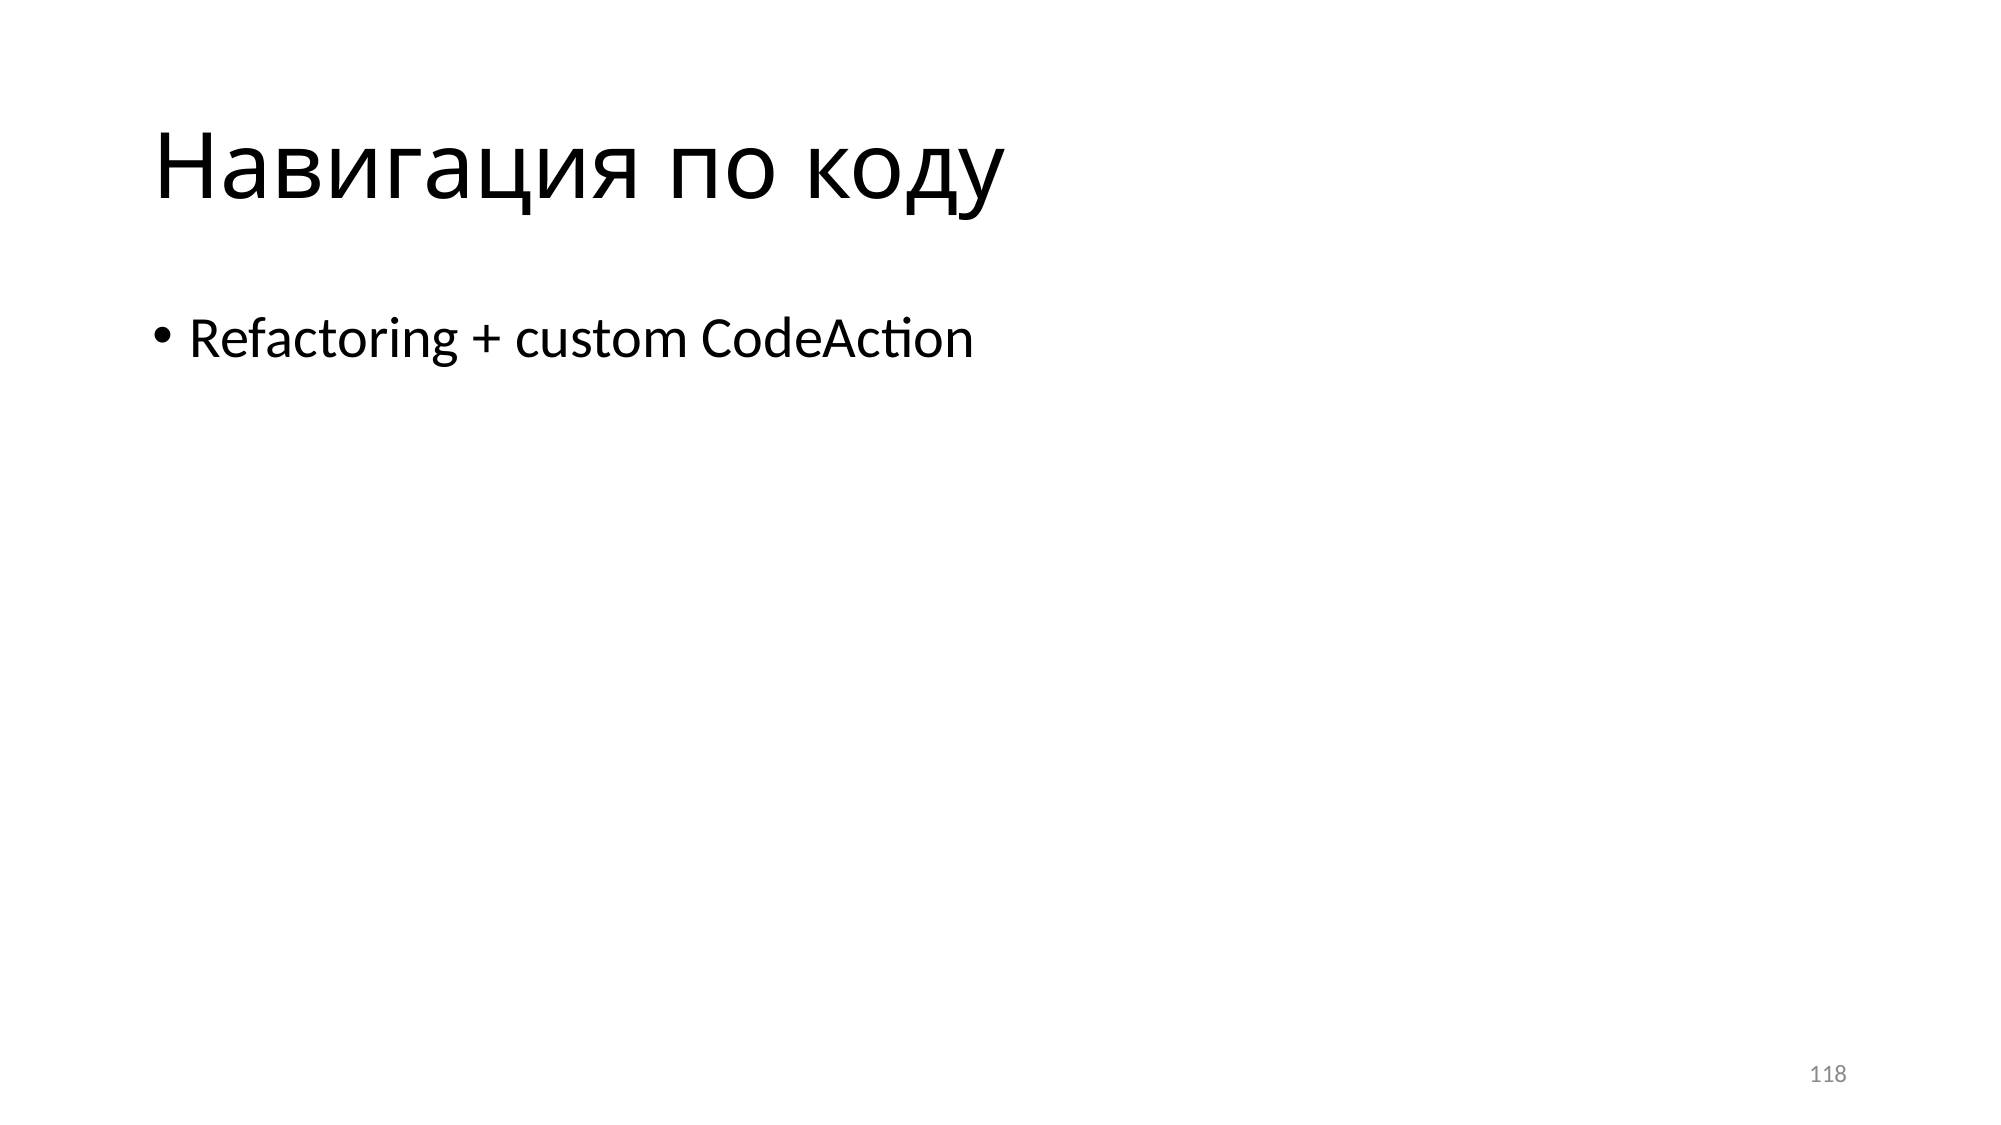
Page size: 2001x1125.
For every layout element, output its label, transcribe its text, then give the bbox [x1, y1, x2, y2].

slide_number 118 [1412, 1042, 1863, 1103]
title Навигация по коду [137, 59, 1863, 278]
list Refactoring + custom CodeAction [137, 299, 1863, 1014]
